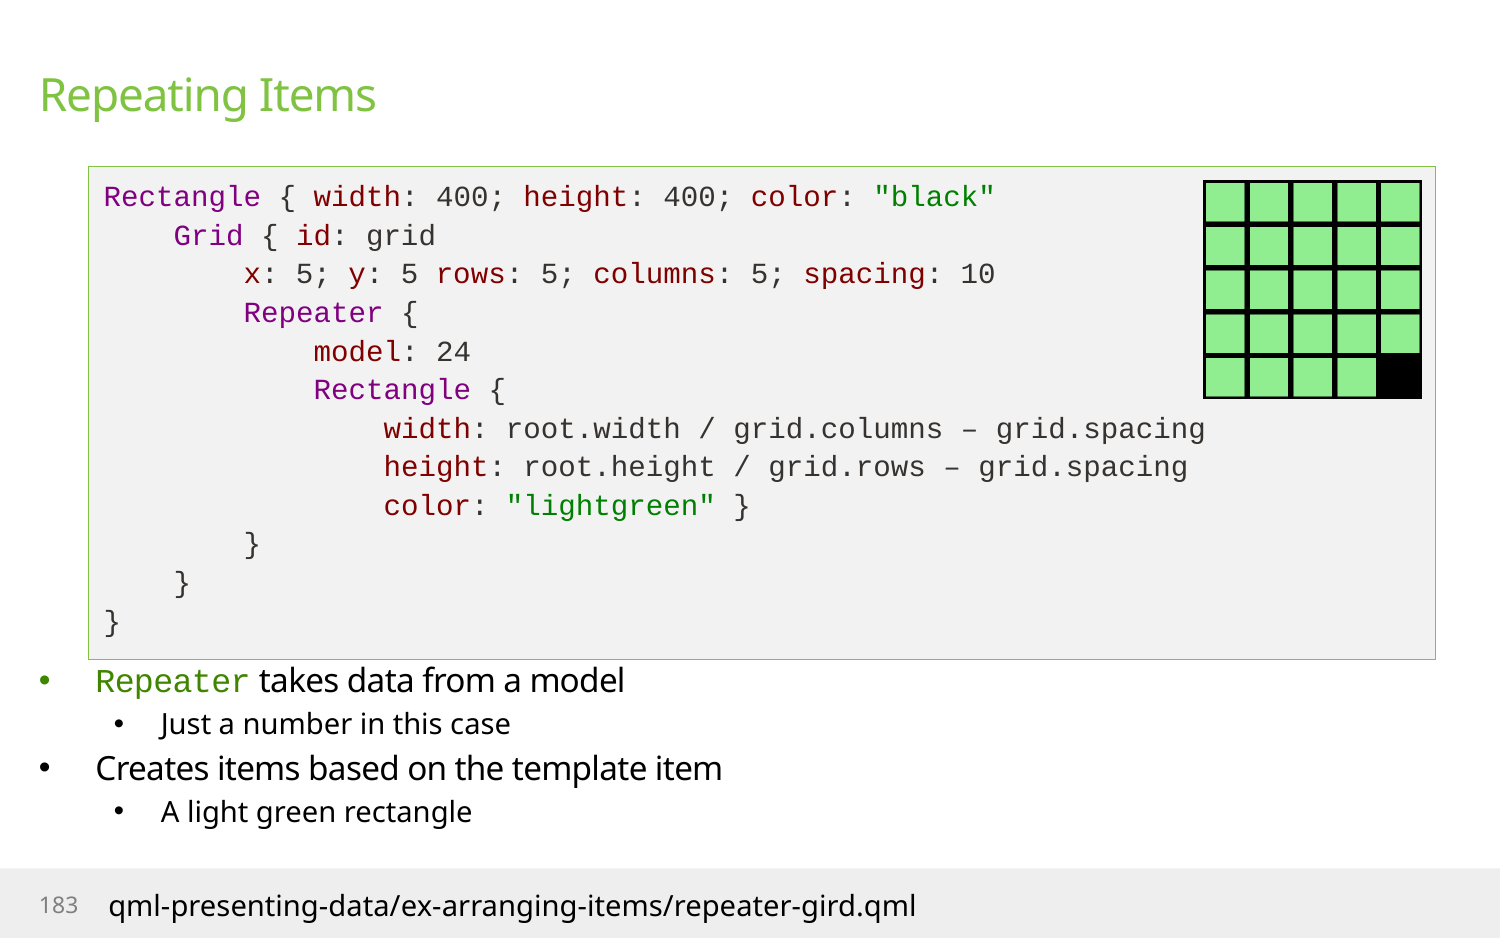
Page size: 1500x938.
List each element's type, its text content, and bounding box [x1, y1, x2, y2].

text_box qml-presenting-data/ex-arranging-items/repeater-gird.qml [93, 895, 1315, 928]
title Repeating Items [39, 66, 1052, 196]
text_box Rectangle { width: 400; height: 400; color: "black" Grid { id: grid x: 5; y: 5 rows: 5; columns: 5; spacing: 10 Repeater { model: 24 Rectangle { width: root.width / grid.columns – grid.spacing height: root.height / grid.rows – grid.spacing color: "lightgreen" } } } } [88, 166, 1436, 660]
picture [1203, 180, 1422, 399]
list Repeater takes data from a model Just a number in this case Creates items based on the template item A light green rectangle [39, 659, 1272, 859]
slide_number 183 [39, 892, 410, 921]
